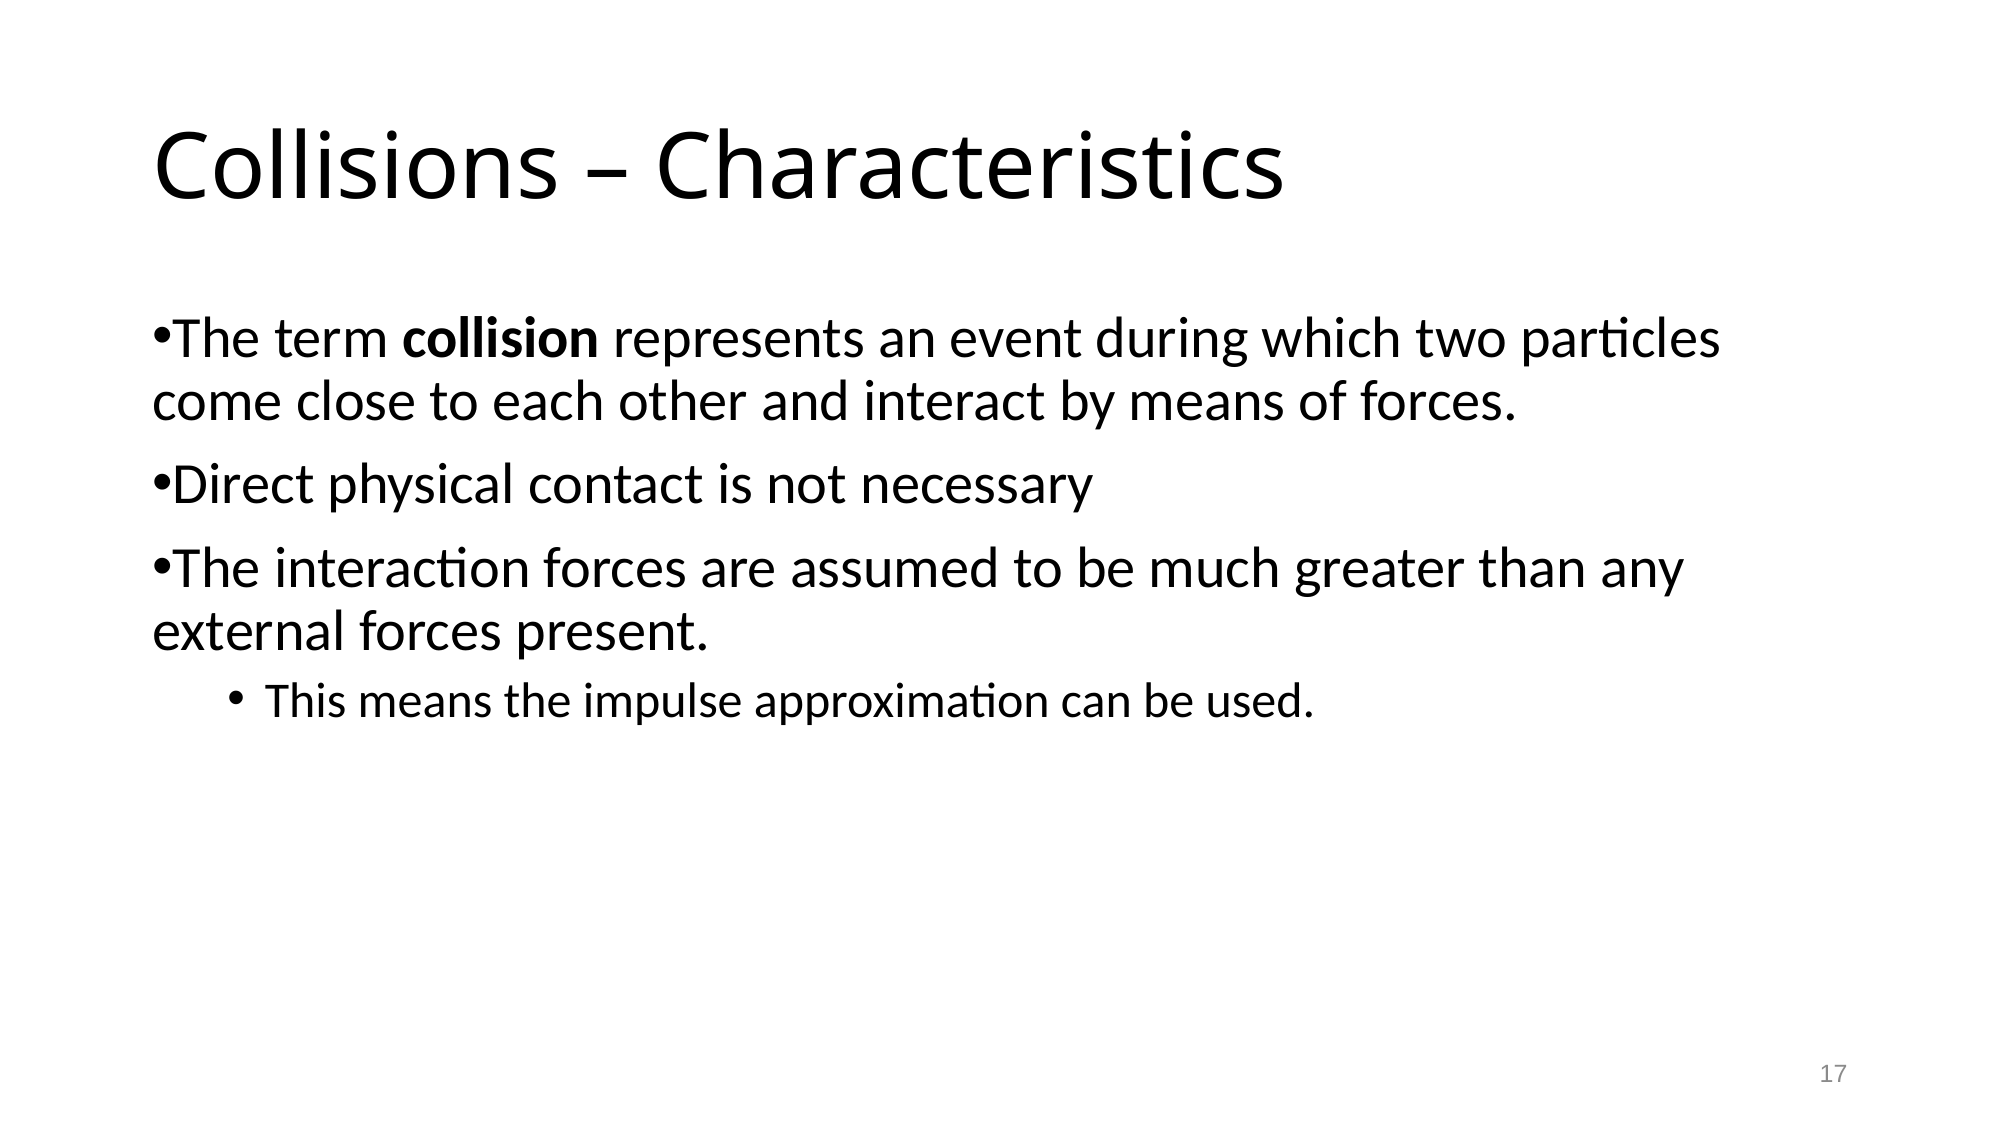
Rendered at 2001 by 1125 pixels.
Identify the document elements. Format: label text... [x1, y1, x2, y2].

list The term collision represents an event during which two particles come close to each other and interact by means of forces. Direct physical contact is not necessary The interaction forces are assumed to be much greater than any external forces present. This means the impulse approximation can be used. [137, 299, 1863, 1014]
slide_number 17 [1412, 1042, 1863, 1103]
title Collisions – Characteristics [137, 59, 1863, 278]
